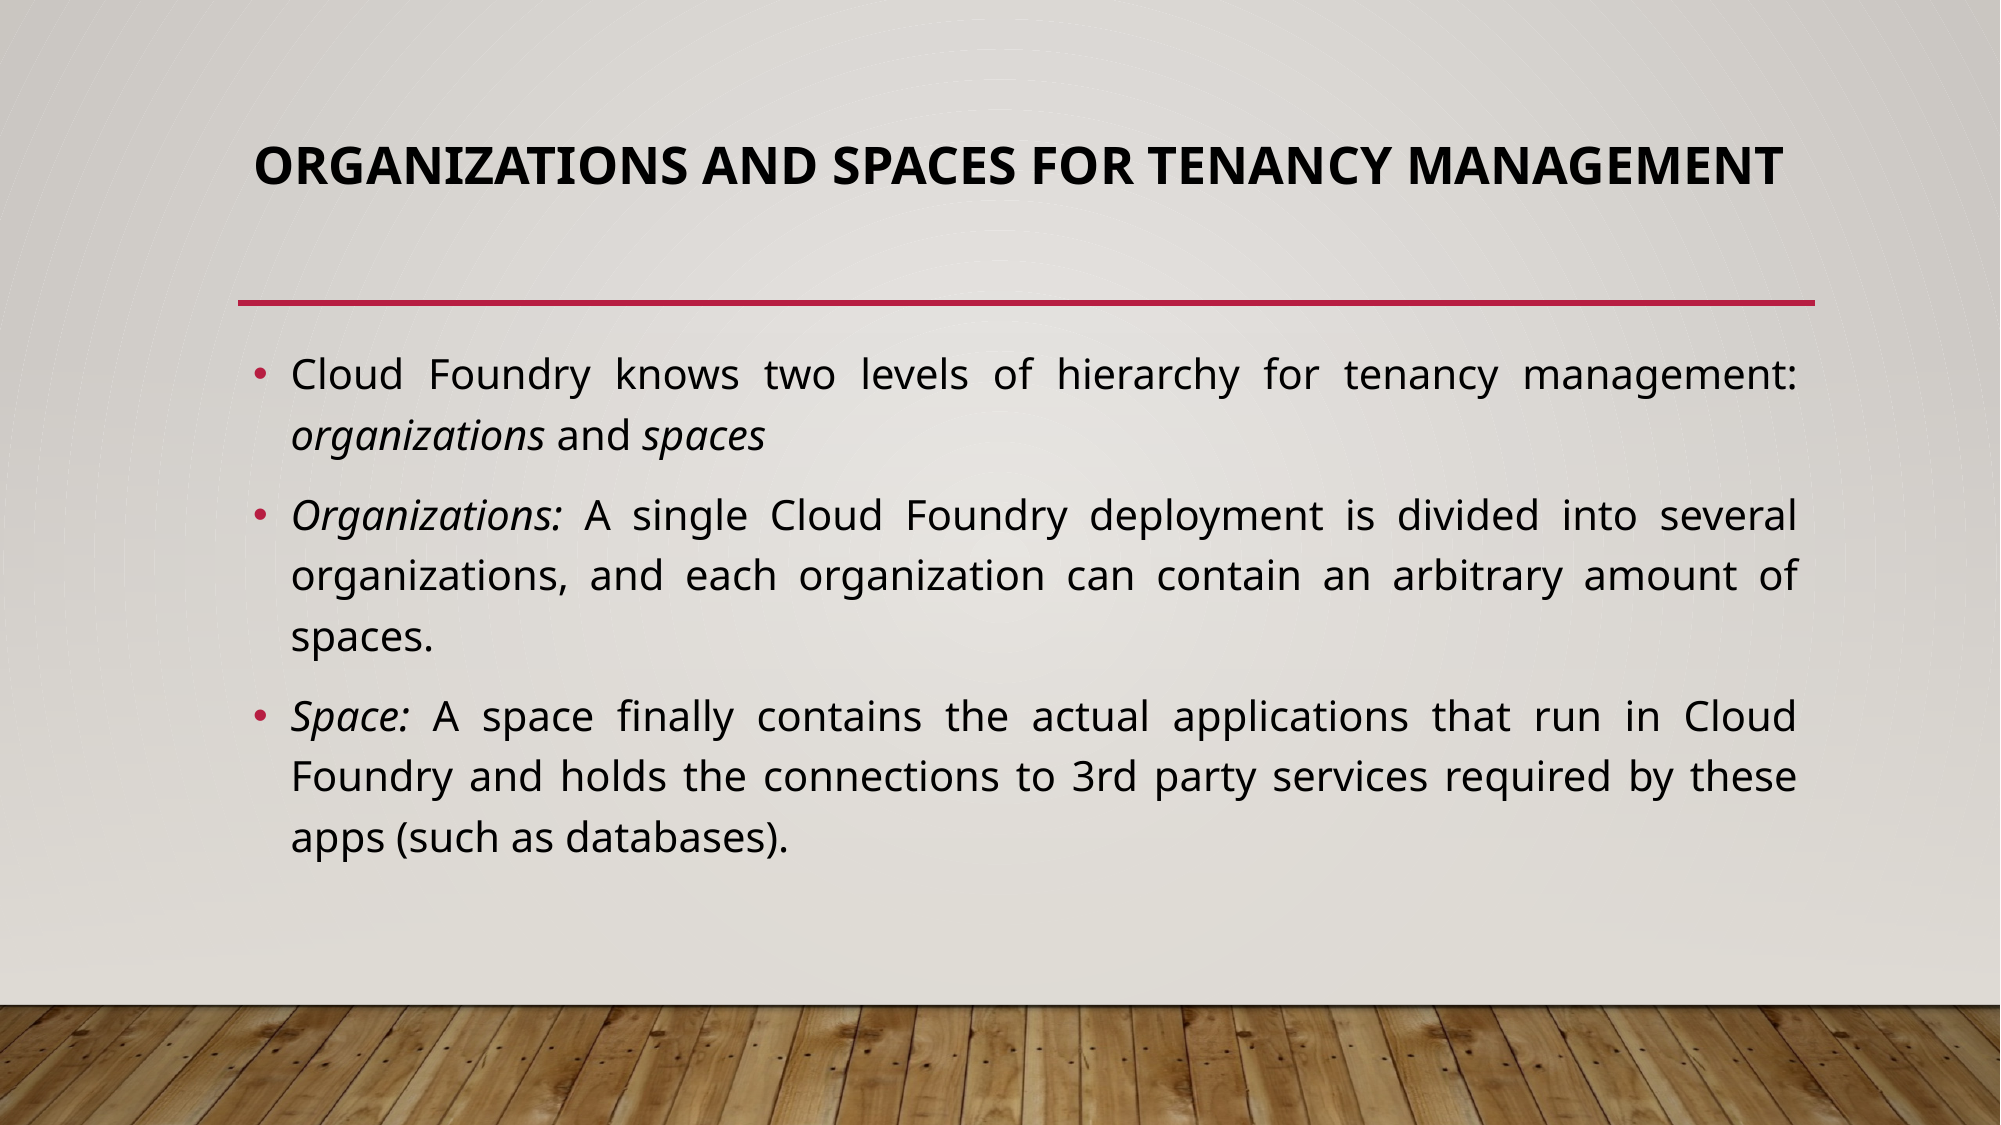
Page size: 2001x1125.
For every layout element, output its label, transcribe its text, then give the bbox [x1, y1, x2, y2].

picture [0, 1005, 2000, 1125]
list Cloud Foundry knows two levels of hierarchy for tenancy management: organizations and spaces Organizations: A single Cloud Foundry deployment is divided into several organizations, and each organization can contain an arbitrary amount of spaces. Space: A space finally contains the actual applications that run in Cloud Foundry and holds the connections to 3rd party services required by these apps (such as databases). [238, 330, 1814, 897]
title Organizations and Spaces for Tenancy Management [238, 131, 1814, 305]
